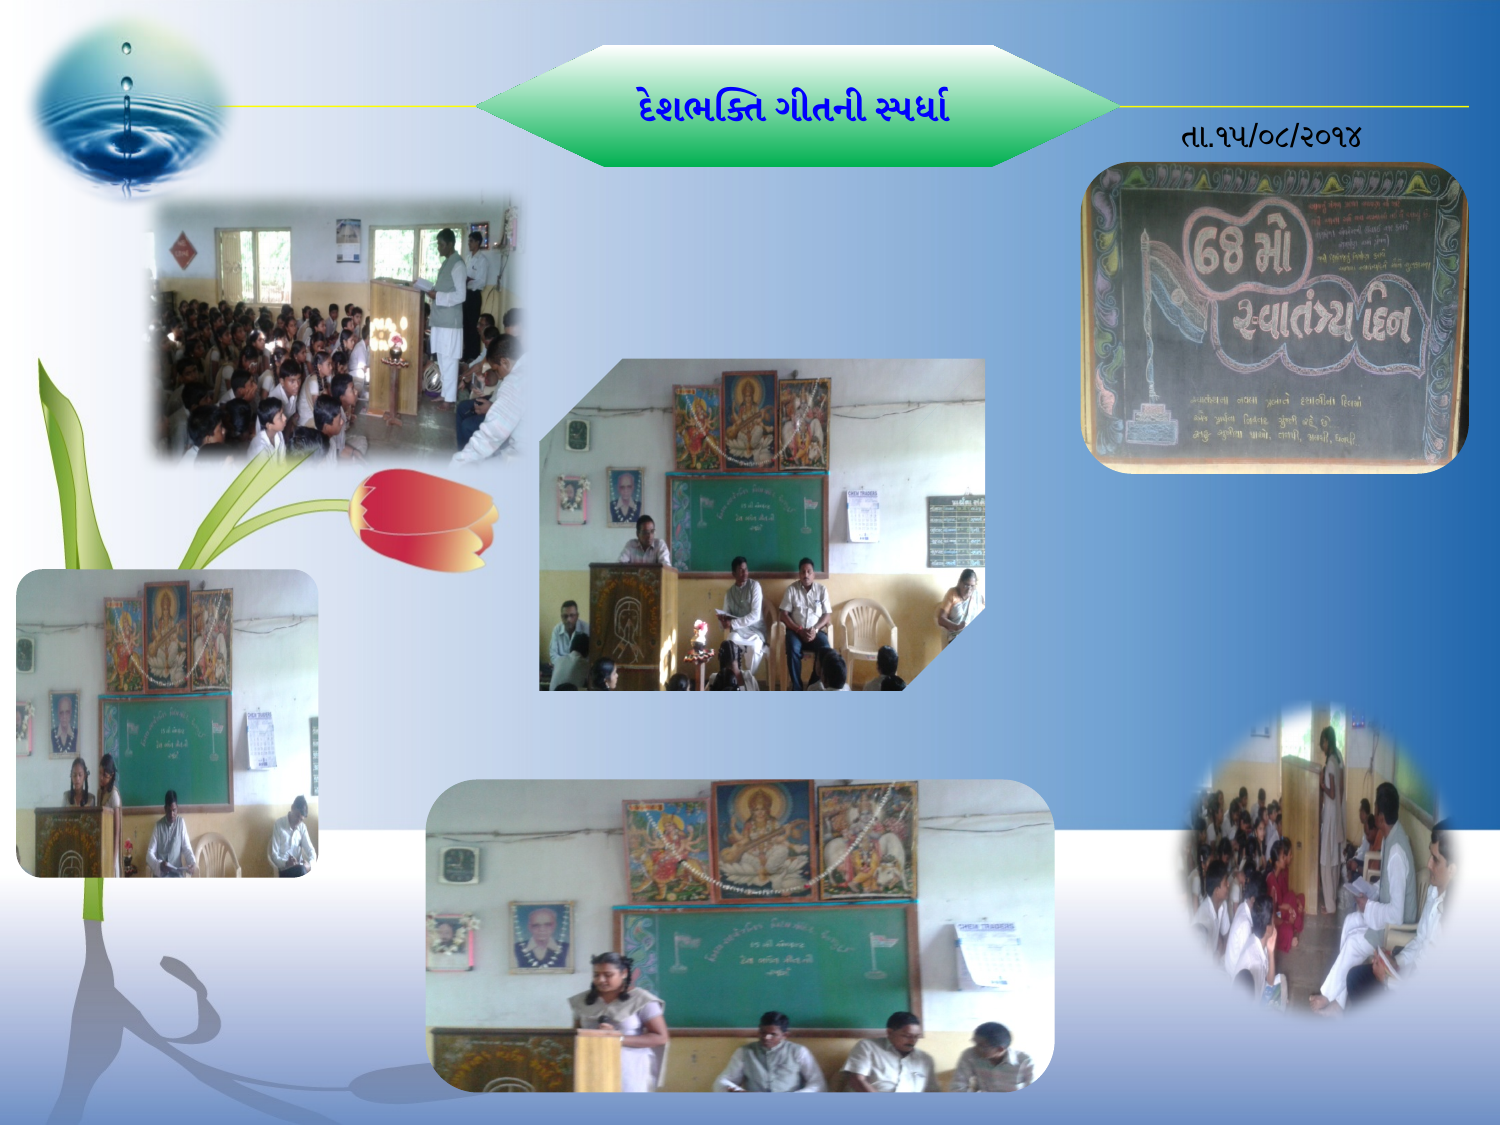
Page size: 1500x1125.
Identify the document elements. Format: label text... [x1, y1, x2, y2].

picture [0, 0, 1500, 1125]
text_box દેશભક્તિ ગીતની સ્પર્ધા [491, 116, 1105, 170]
text_box દેશભક્તિ ગીતની સ્પર્ધા [474, 42, 1122, 104]
text_box તા.૧૫/૦૮/૨૦૧૪ [1165, 114, 1469, 161]
